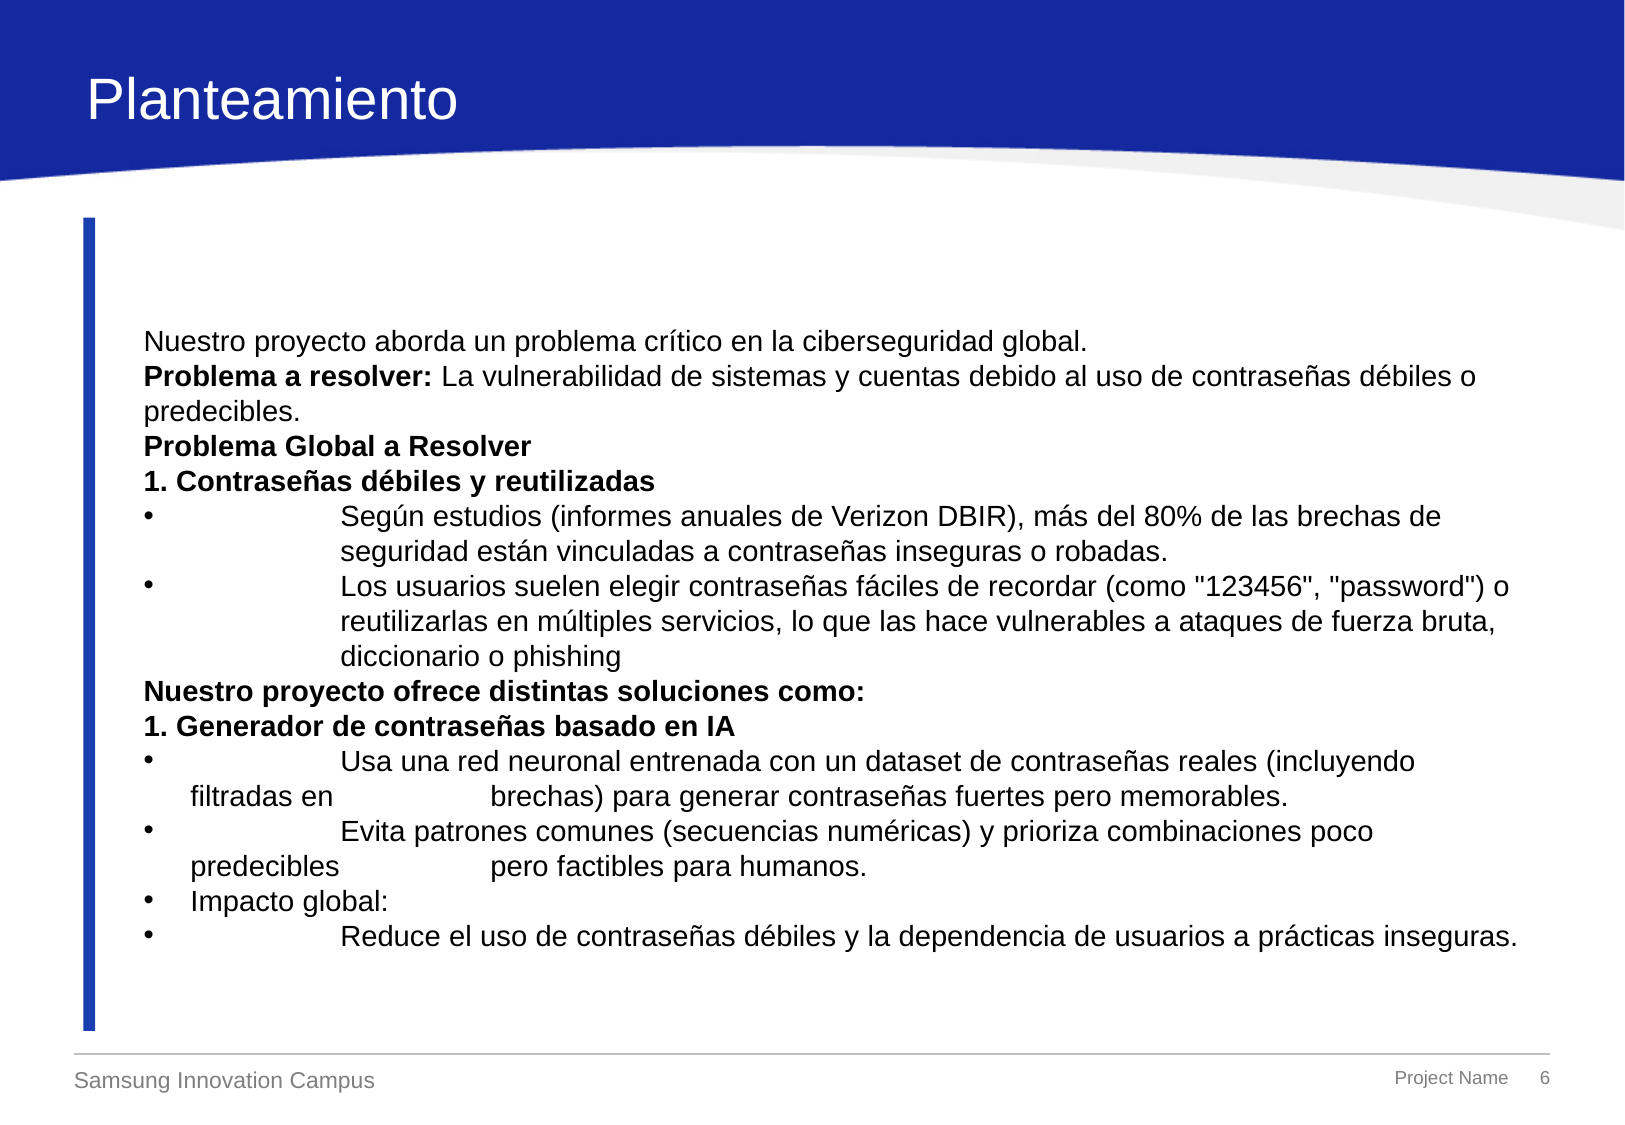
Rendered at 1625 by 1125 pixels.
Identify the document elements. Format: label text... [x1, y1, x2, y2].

text_box Planteamiento [86, 61, 851, 132]
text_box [83, 217, 1527, 1032]
picture [0, 0, 1625, 1125]
